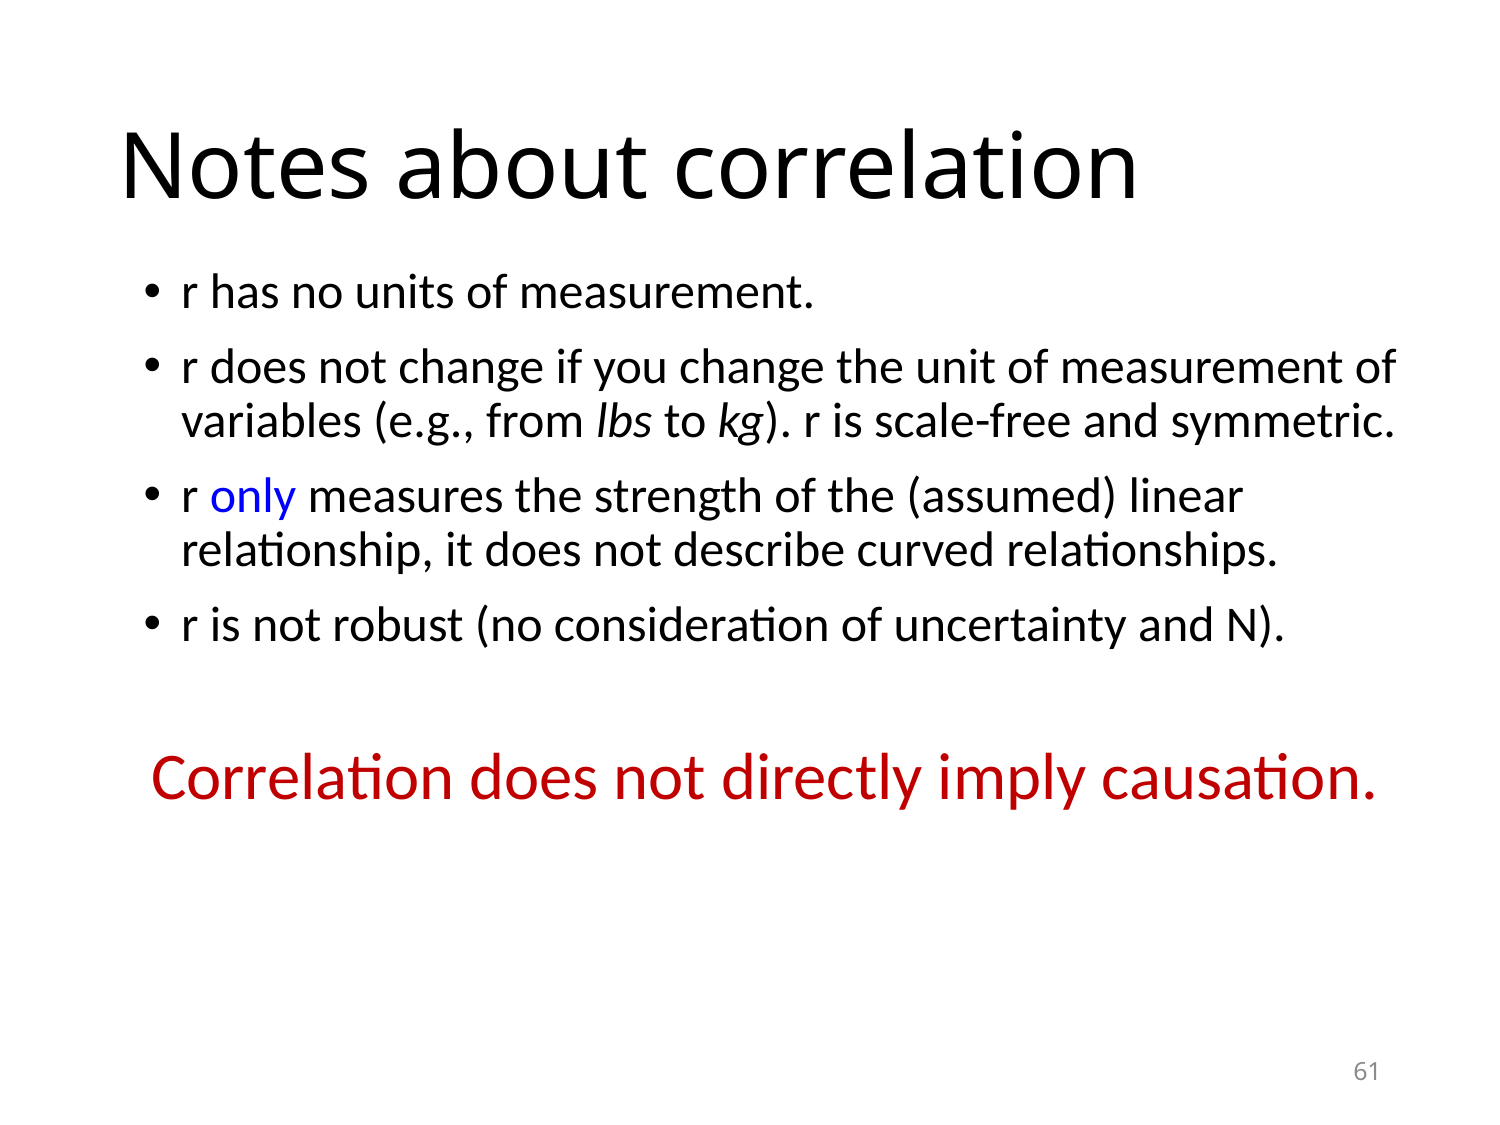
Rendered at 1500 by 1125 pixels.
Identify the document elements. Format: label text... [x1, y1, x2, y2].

slide_number 61 [1059, 1042, 1397, 1103]
list r has no units of measurement. r does not change if you change the unit of measurement of variables (e.g., from lbs to kg). r is scale-free and symmetric. r only measures the strength of the (assumed) linear relationship, it does not describe curved relationships. r is not robust (no consideration of uncertainty and N). [128, 258, 1423, 1017]
text_box Correlation does not directly imply causation. [136, 725, 1409, 865]
title Notes about correlation [103, 59, 1397, 278]
